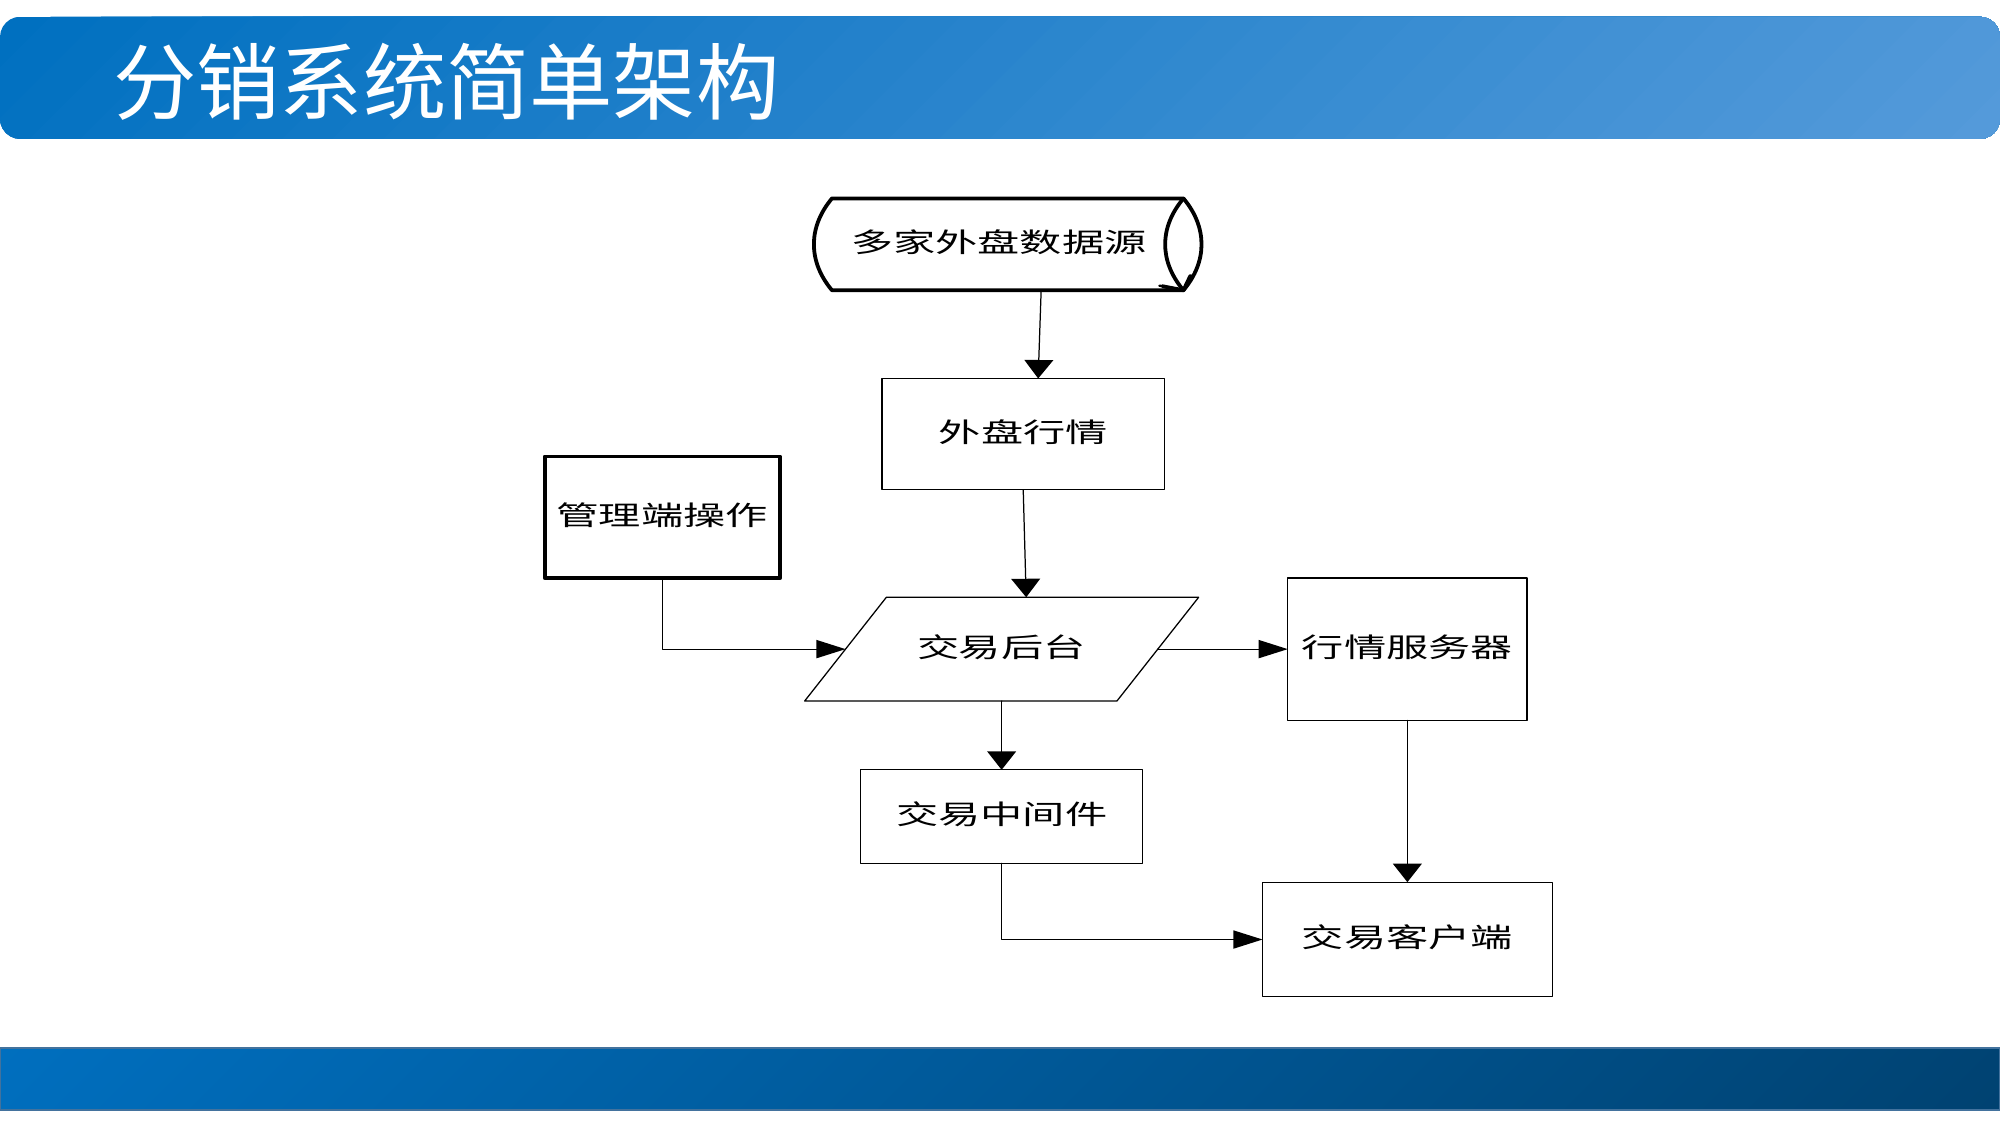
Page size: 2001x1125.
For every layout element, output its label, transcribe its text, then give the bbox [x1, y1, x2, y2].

text_box [937, 16, 2000, 139]
title 分销系统简单架构 [0, 16, 937, 157]
text_box [0, 1047, 2000, 1111]
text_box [268, 179, 1605, 1030]
